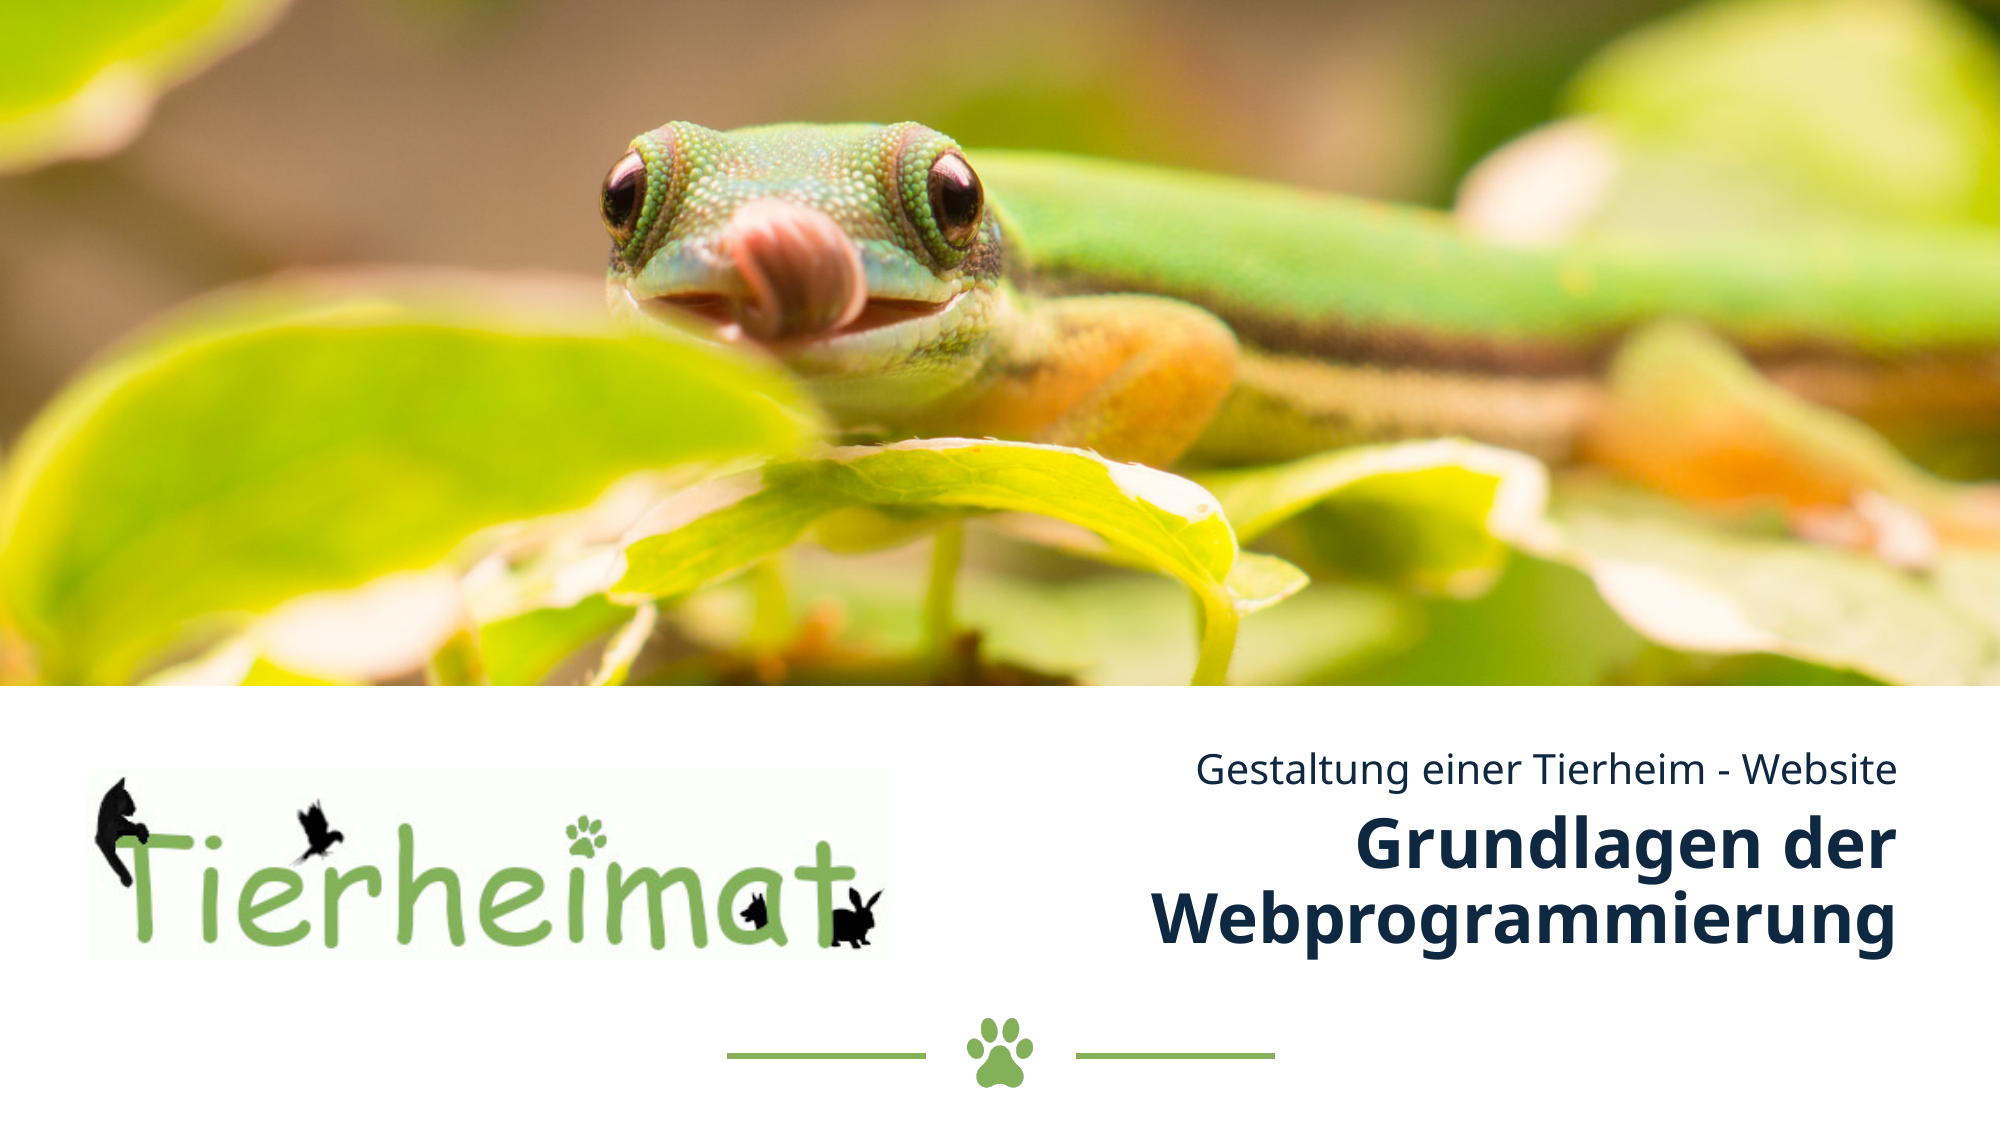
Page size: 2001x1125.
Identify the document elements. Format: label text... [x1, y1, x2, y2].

picture [0, 0, 2000, 687]
title Grundlagen der Webprogrammierung [937, 802, 1914, 1050]
picture [958, 1002, 1035, 1096]
picture [86, 768, 893, 962]
subtitle Gestaltung einer Tierheim - Website [937, 704, 1914, 802]
